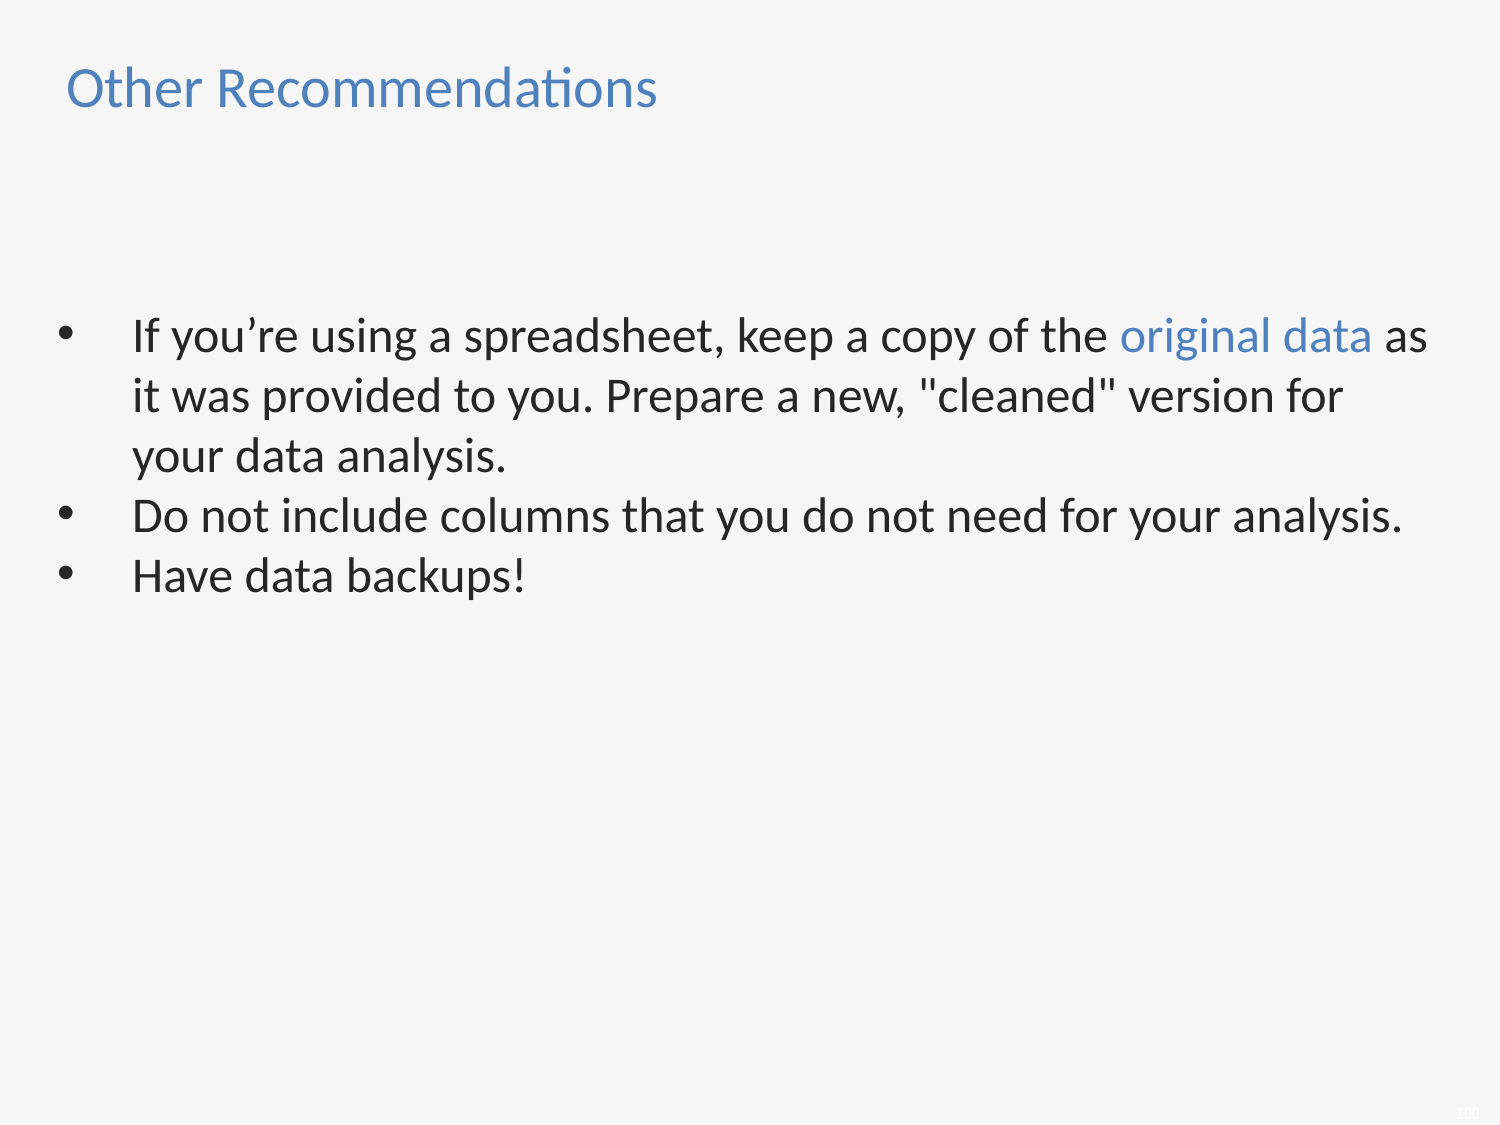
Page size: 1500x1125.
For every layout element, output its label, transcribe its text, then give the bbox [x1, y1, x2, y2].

text_box If you’re using a spreadsheet, keep a copy of the original data as it was provided to you. Prepare a new, "cleaned" version for your data analysis. Do not include columns that you do not need for your analysis. Have data backups! [42, 295, 1452, 610]
title Other Recommendations [42, 56, 1412, 121]
